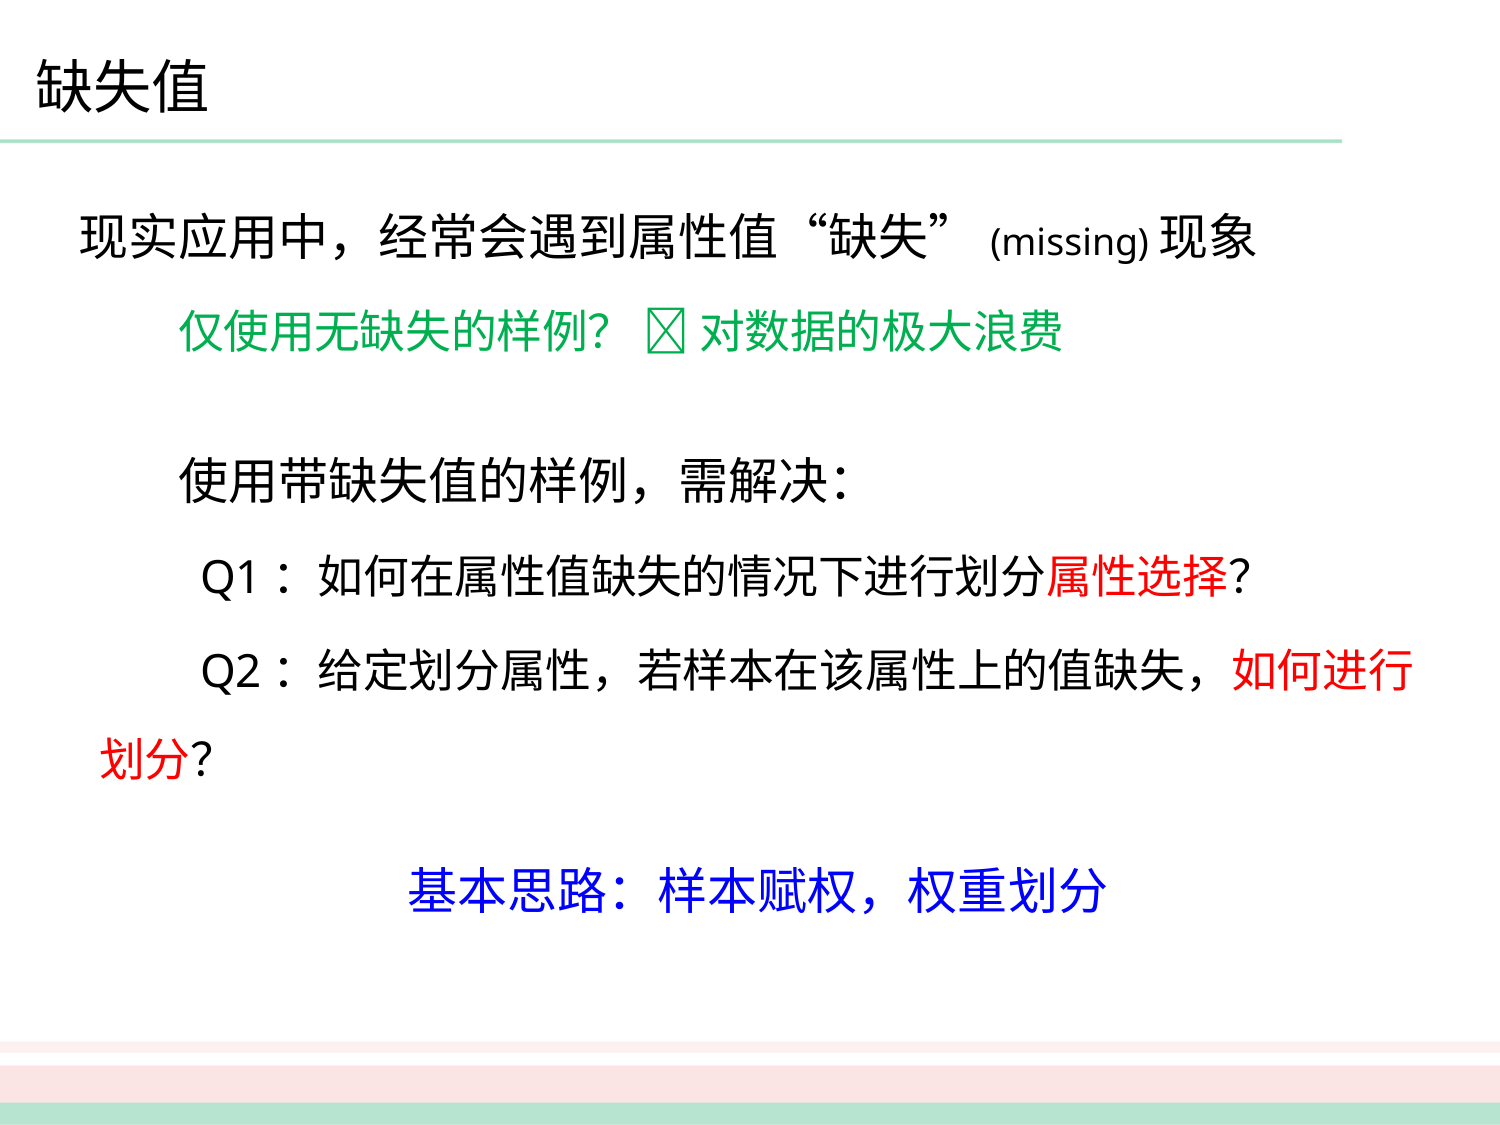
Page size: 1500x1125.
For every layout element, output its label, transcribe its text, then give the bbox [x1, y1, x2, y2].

picture [0, 0, 1500, 1125]
text_box 缺失值 [33, 50, 213, 121]
text_box 现实应用中，经常会遇到属性值“缺失”(missing)现象 [76, 206, 1259, 266]
list 仅使用无缺失的样例？  对数据的极大浪费 使用带缺失值的样例，需解决： Q1：如何在属性值缺失的情况下进行划分属性选择？ Q2：给定划分属性，若样本在该属性上的值缺失，如何进行划分？ 基本思路：样本赋权，权重划分 [48, 302, 1452, 940]
